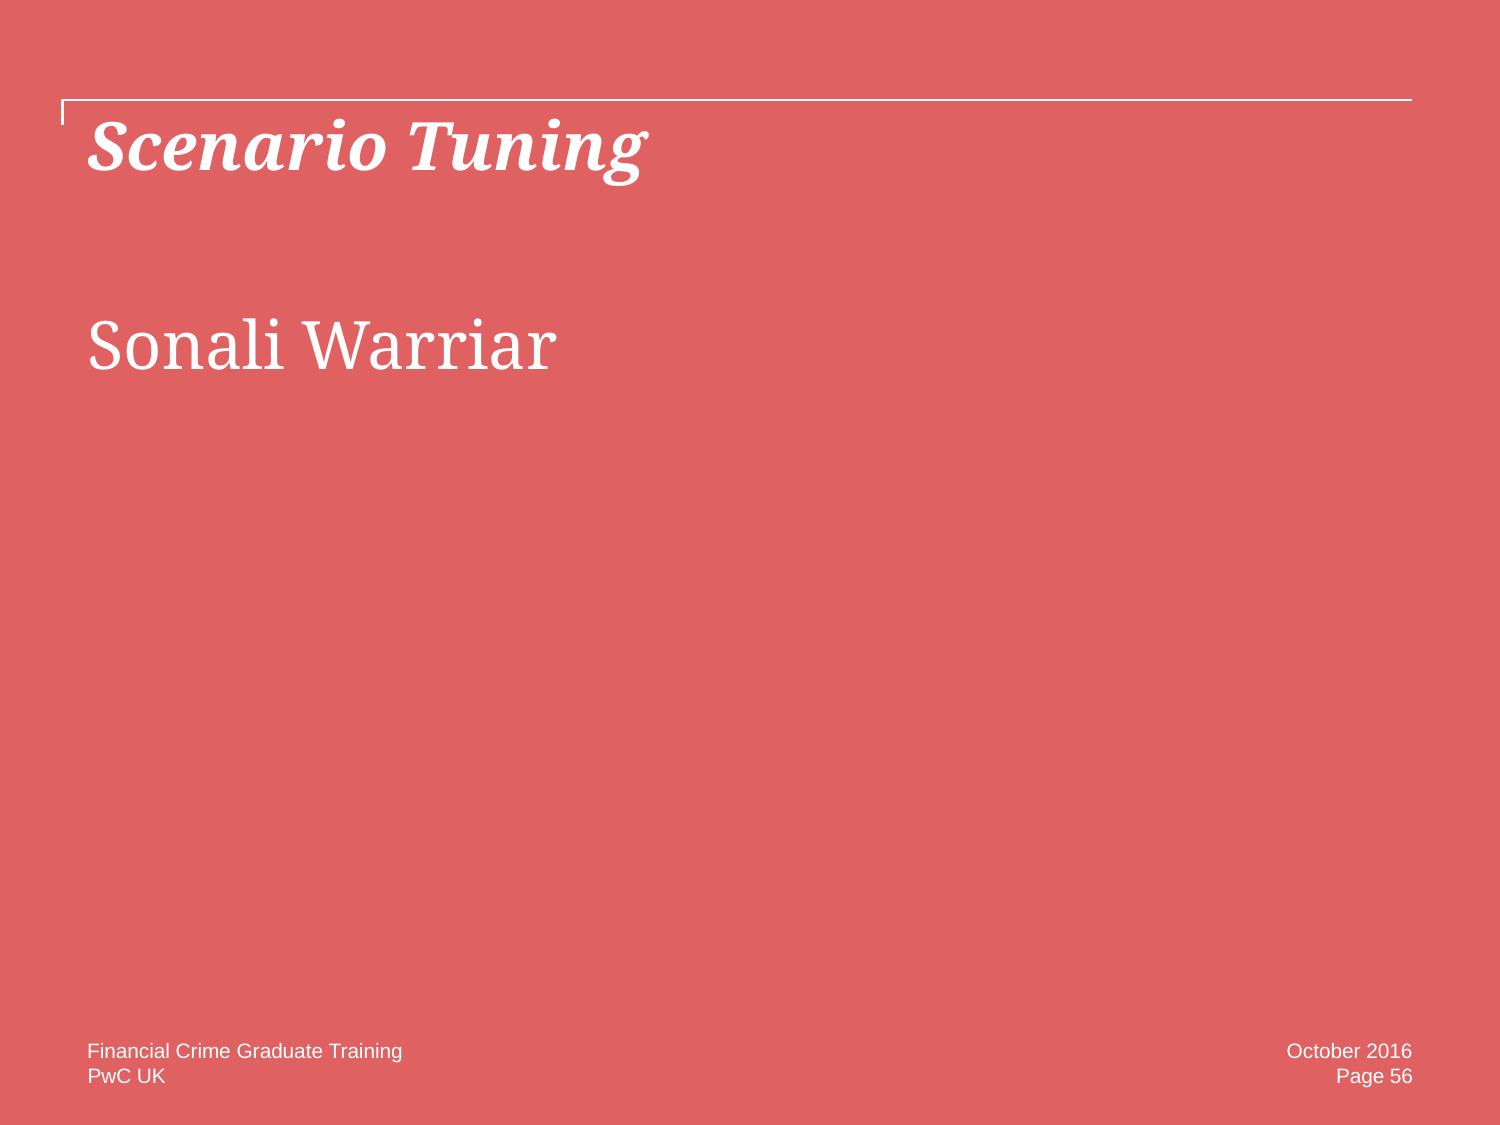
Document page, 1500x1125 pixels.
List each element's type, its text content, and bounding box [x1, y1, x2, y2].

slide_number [1162, 1037, 1413, 1063]
title Scenario Tuning [87, 112, 1413, 288]
subtitle Sonali Warriar [87, 312, 1413, 438]
slide_number Page 56 [1162, 1063, 1413, 1088]
footer Financial Crime Graduate Training [86, 1037, 950, 1063]
